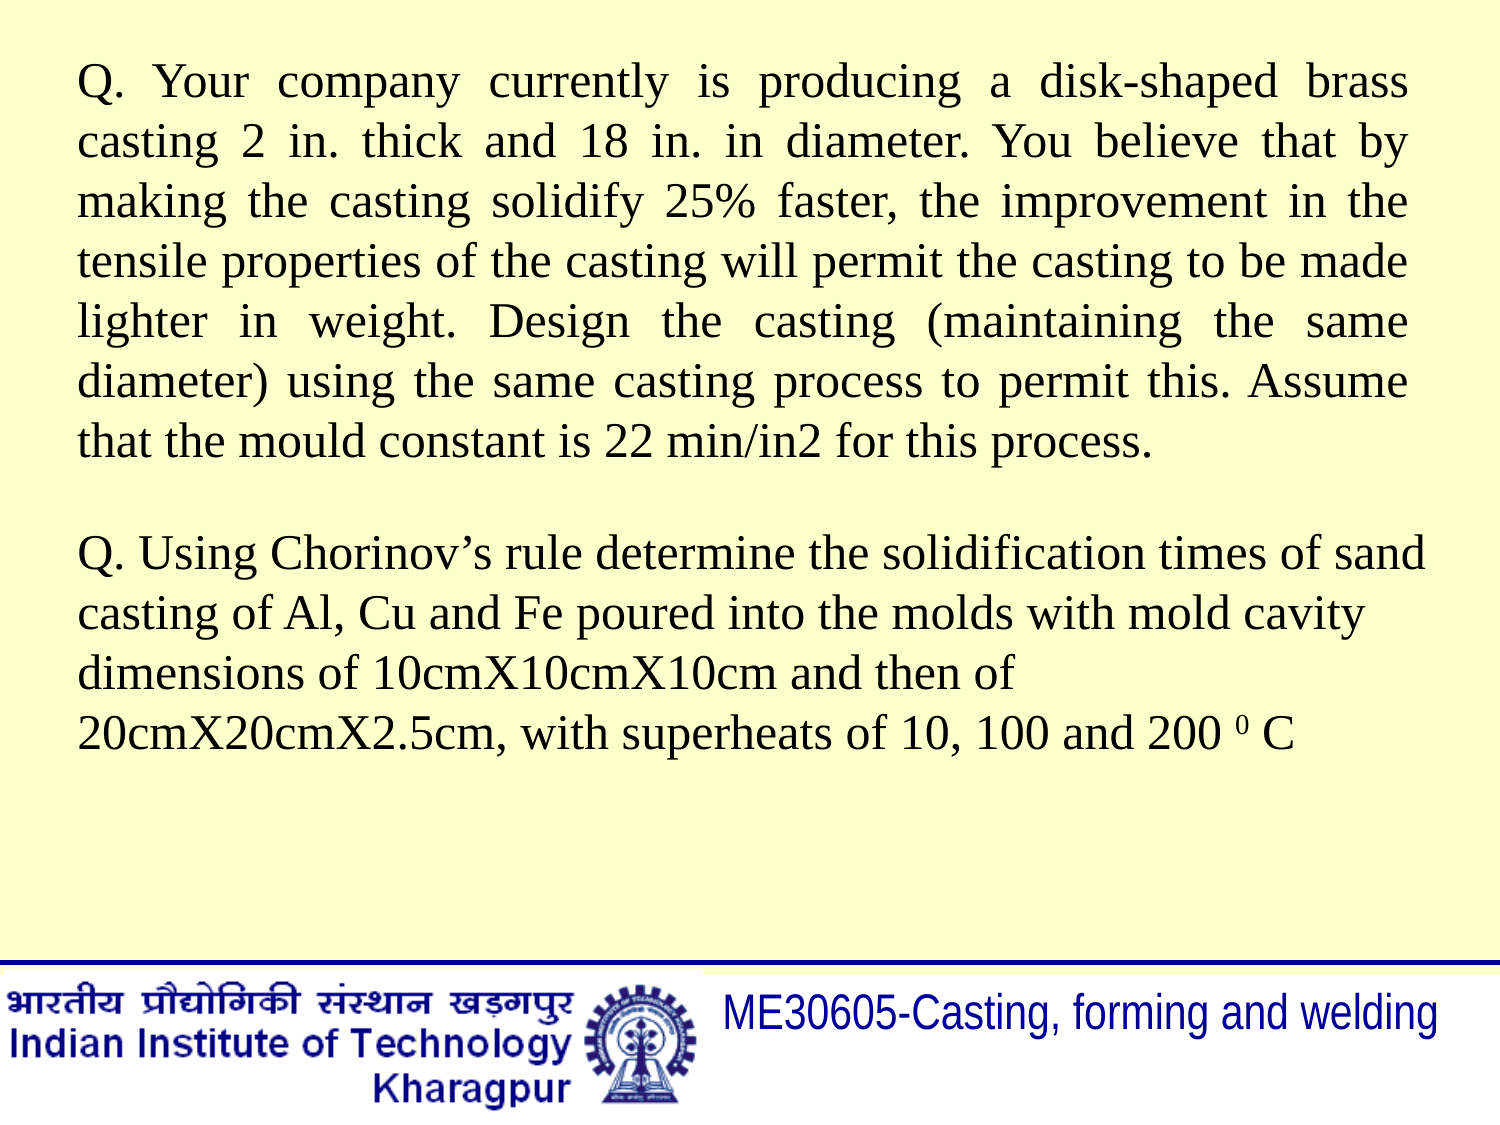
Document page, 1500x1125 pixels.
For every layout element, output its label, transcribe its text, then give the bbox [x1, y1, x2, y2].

text_box Q. Using Chorinov’s rule determine the solidification times of sand casting of Al, Cu and Fe poured into the molds with mold cavity dimensions of 10cmX10cmX10cm and then of 20cmX20cmX2.5cm, with superheats of 10, 100 and 200 0 C [62, 512, 1463, 768]
text_box Q. Your company currently is producing a disk-shaped brass casting 2 in. thick and 18 in. in diameter. You believe that by making the casting solidify 25% faster, the improvement in the tensile properties of the casting will permit the casting to be made lighter in weight. Design the casting (maintaining the same diameter) using the same casting process to permit this. Assume that the mould constant is 22 min/in2 for this process. [62, 39, 1425, 475]
picture [4, 969, 703, 1125]
